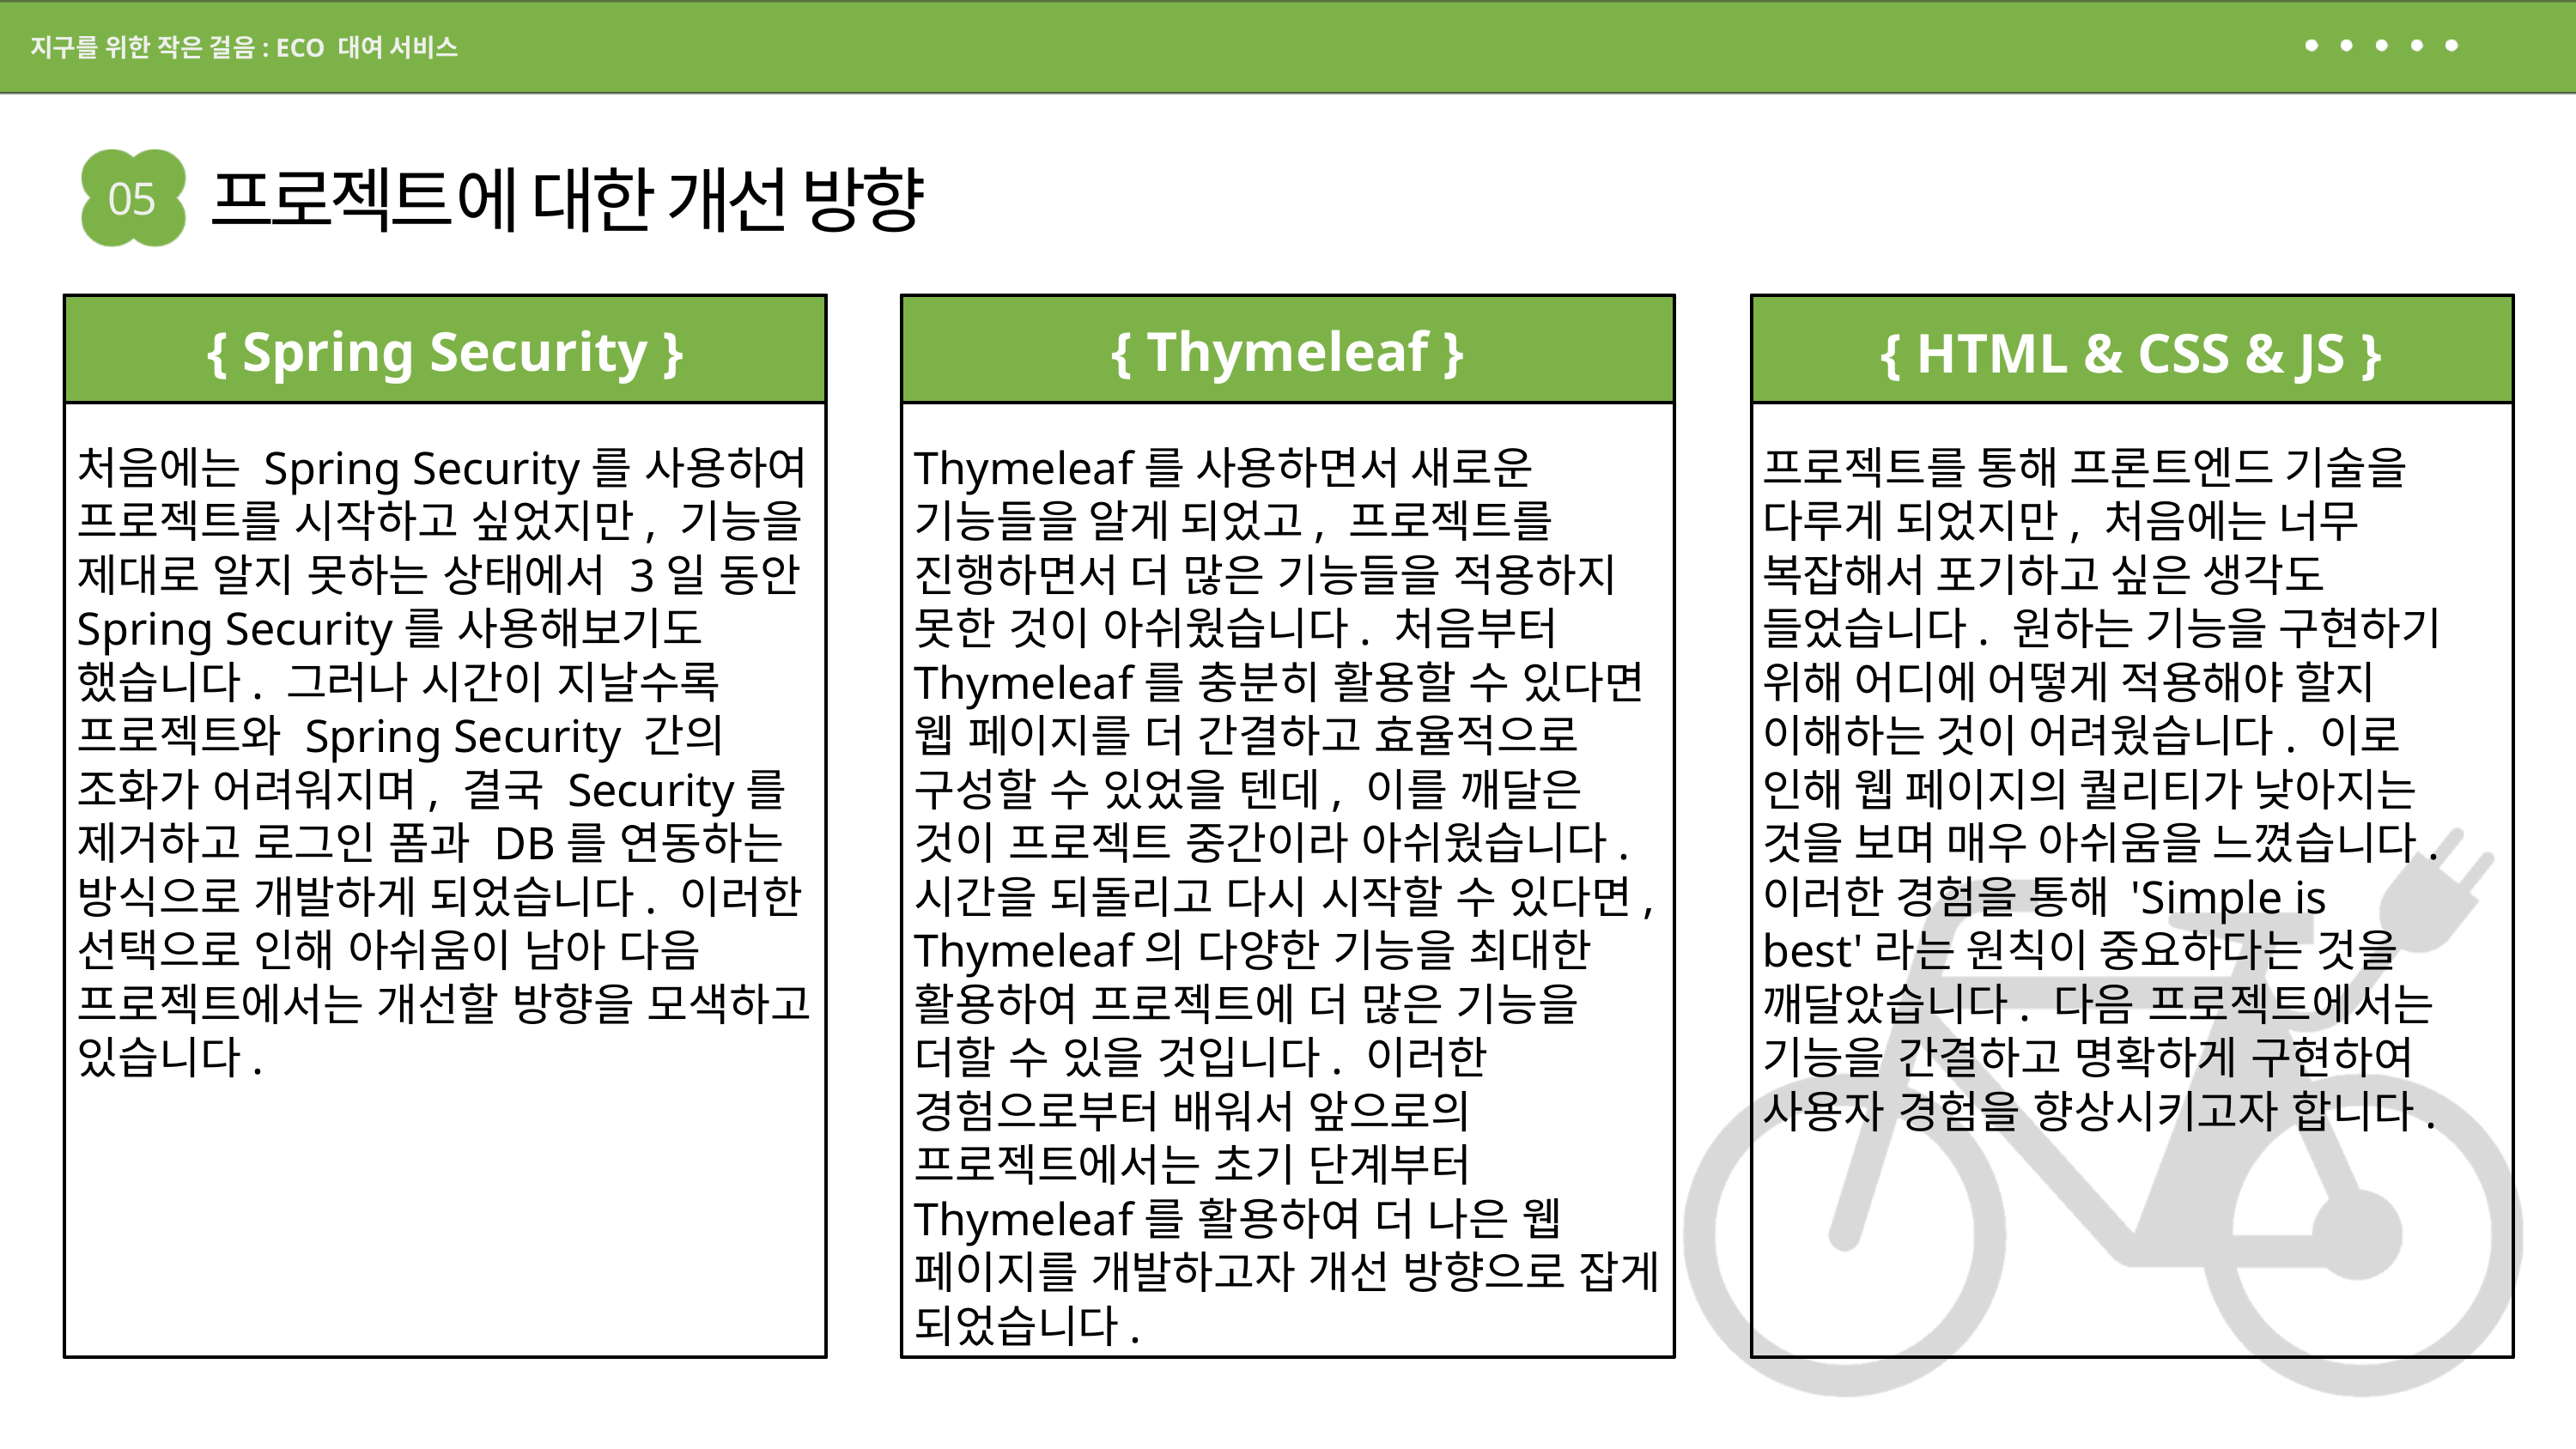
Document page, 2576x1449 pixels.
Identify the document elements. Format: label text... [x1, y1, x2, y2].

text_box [1680, 825, 2527, 1401]
text_box [63, 404, 828, 1359]
text_box { HTML & CSS & JS } [1751, 312, 2512, 391]
text_box [900, 404, 1676, 1359]
text_box { Spring Security } [64, 311, 827, 389]
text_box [2306, 39, 2319, 53]
text_box 프로젝트를 통해 프론트엔드 기술을 다루게 되었지만, 처음에는 너무 복잡해서 포기하고 싶은 생각도 들었습니다. 원하는 기능을 구현하기 위해 어디에 어떻게 적용해야 할지 이해하는 것이 어려웠습니다. 이로 인해 웹 페이지의 퀄리티가 낮아지는 것을 보며 매우 아쉬움을 느꼈습니다. 이러한 경험을 통해 'Simple is best'라는 원칙이 중요하다는 것을 깨달았습니다. 다음 프로젝트에서는 기능을 간결하고 명확하게 구현하여 사용자 경험을 향상시키고자 합니다. [1749, 433, 2501, 824]
text_box Thymeleaf를 사용하면서 새로운 기능들을 알게 되었고, 프로젝트를 진행하면서 더 많은 기능들을 적용하지 못한 것이 아쉬웠습니다. 처음부터 Thymeleaf를 충분히 활용할 수 있다면 웹 페이지를 더 간결하고 효율적으로 구성할 수 있었을 텐데, 이를 깨달은 것이 프로젝트 중간이라 아쉬웠습니다. 시간을 되돌리고 다시 시작할 수 있다면, Thymeleaf의 다양한 기능을 최대한 활용하여 프로젝트에 더 많은 기능을 더할 수 있을 것입니다. 이러한 경험으로부터 배워서 앞으로의 프로젝트에서는 초기 단계부터 Thymeleaf를 활용하여 더 나은 웹 페이지를 개발하고자 개선 방향으로 잡게 되었습니다. [901, 433, 1674, 1358]
text_box 처음에는 Spring Security를 사용하여 프로젝트를 시작하고 싶었지만, 기능을 제대로 알지 못하는 상태에서 3일 동안 Spring Security를 사용해보기도 했습니다. 그러나 시간이 지날수록 프로젝트와 Spring Security 간의 조화가 어려워지며, 결국 Security를 제거하고 로그인 폼과 DB를 연동하는 방식으로 개발하게 되었습니다. 이러한 선택으로 인해 아쉬움이 남아 다음 프로젝트에서는 개선할 방향을 모색하고 있습니다. [64, 433, 827, 1090]
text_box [2341, 39, 2354, 53]
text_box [2410, 39, 2424, 53]
text_box 프로젝트에 대한 개선 방향 [196, 149, 2287, 248]
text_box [2375, 39, 2389, 53]
text_box [1750, 294, 2515, 404]
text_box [0, 91, 2576, 94]
text_box [63, 294, 828, 404]
text_box [1750, 404, 2515, 824]
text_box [0, 10, 2576, 90]
text_box [900, 294, 1676, 404]
text_box { Thymeleaf } [901, 311, 1674, 389]
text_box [67, 149, 197, 248]
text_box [2445, 39, 2459, 53]
